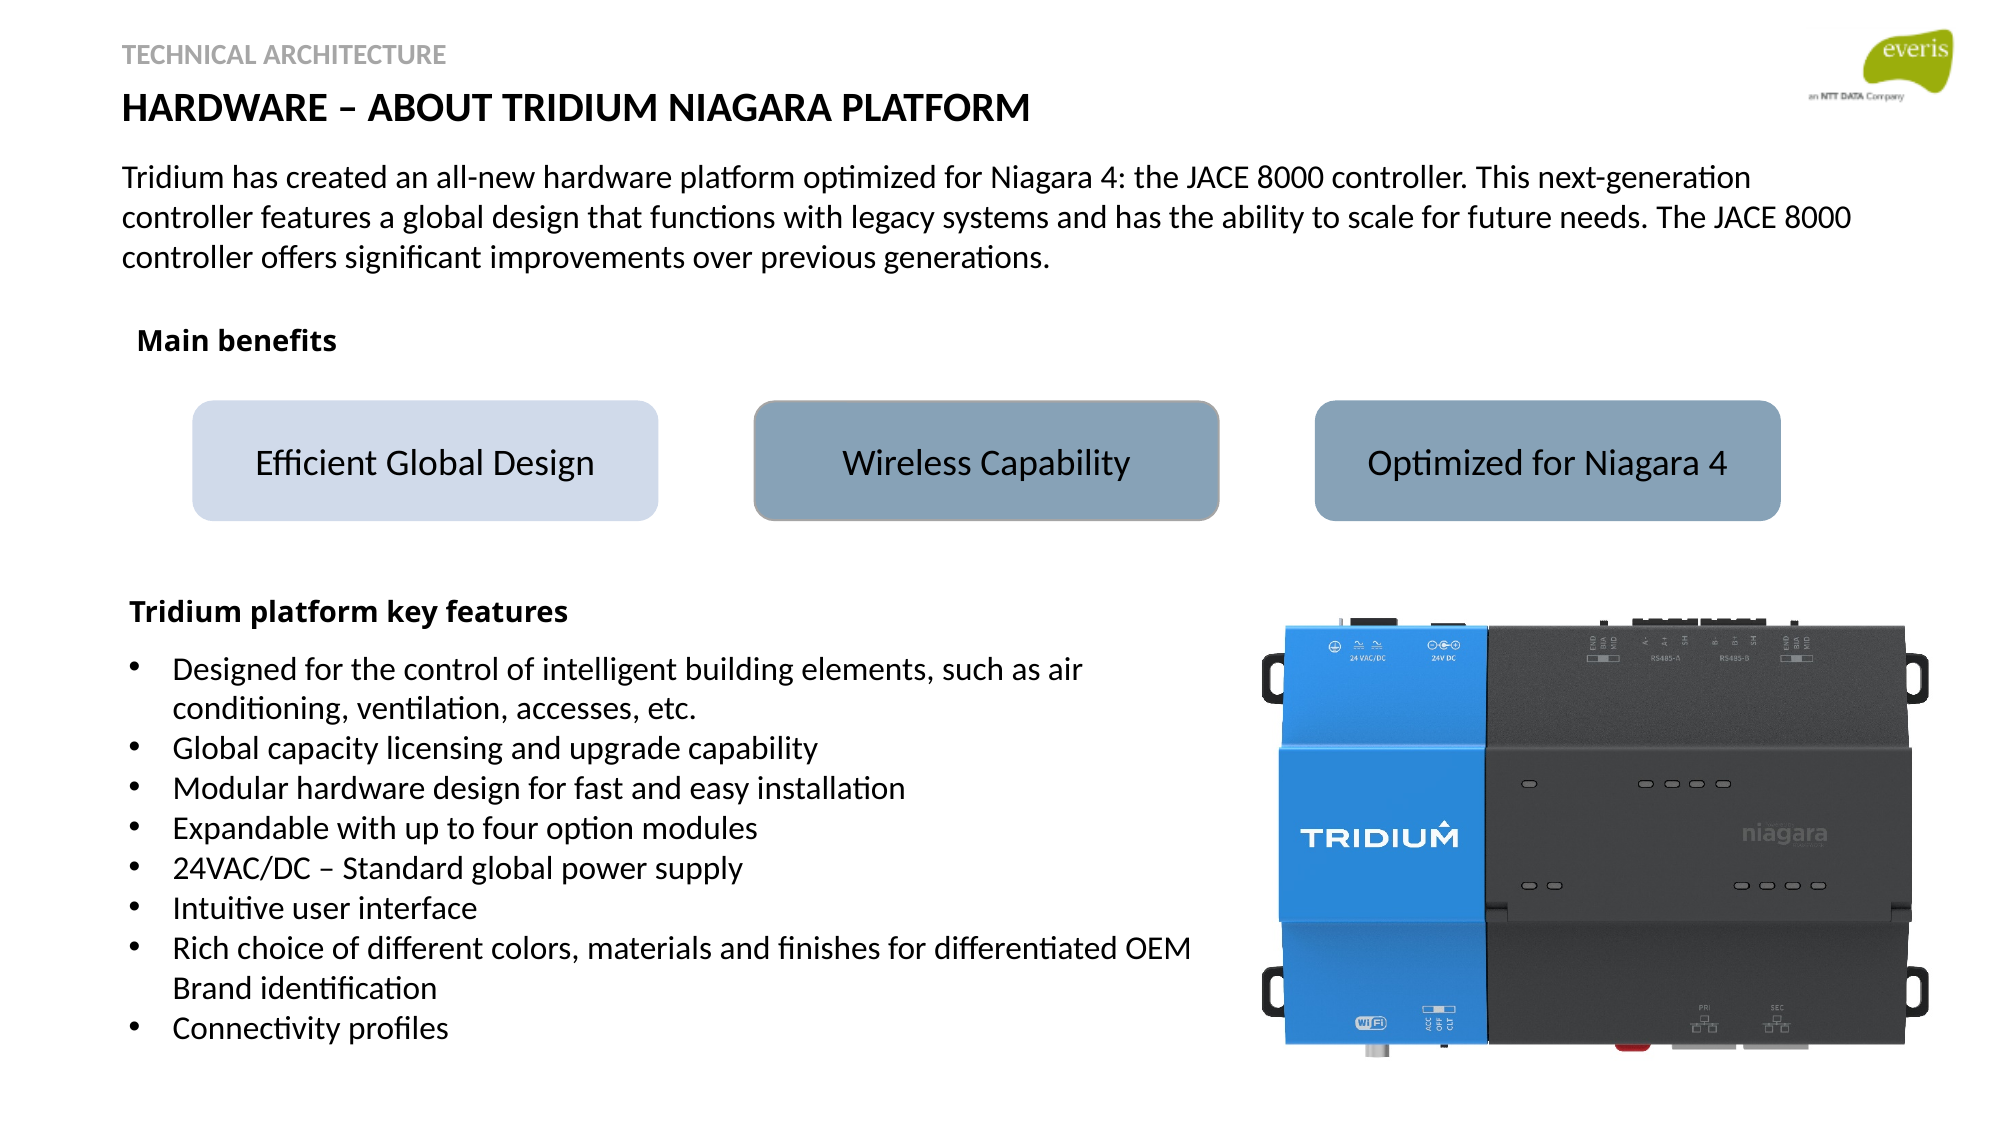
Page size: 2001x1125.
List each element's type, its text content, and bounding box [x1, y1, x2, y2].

list Main benefits [121, 311, 1890, 369]
picture [1806, 27, 1956, 104]
text_box Designed for the control of intelligent building elements, such as air conditioning, ventilation, accesses, etc. Global capacity licensing and upgrade capability Modular hardware design for fast and easy installation Expandable with up to four option modules 24VAC/DC – Standard global power supply Intuitive user interface Rich choice of different colors, materials and finishes for differentiated OEM Brand identification Connectivity profiles [114, 640, 1219, 1094]
text_box Efficient Global Design [192, 400, 659, 522]
list Tridium platform key features [114, 582, 1219, 640]
text_box TECHNICAL ARCHITECTURE [114, 27, 927, 69]
text_box HARDWARE – ABOUT TRIDIUM NIAGARA PLATFORM [113, 71, 1465, 189]
picture [1234, 598, 1954, 1083]
text_box Wireless Capability [753, 400, 1220, 522]
text_box Optimized for Niagara 4 [1314, 400, 1781, 522]
text_box Tridium has created an all-new hardware platform optimized for Niagara 4: the JACE 8000 controller. This next-generation controller features a global design that functions with legacy systems and has the ability to scale for future needs. The JACE 8000 controller offers significant improvements over previous generations. [114, 147, 1897, 280]
